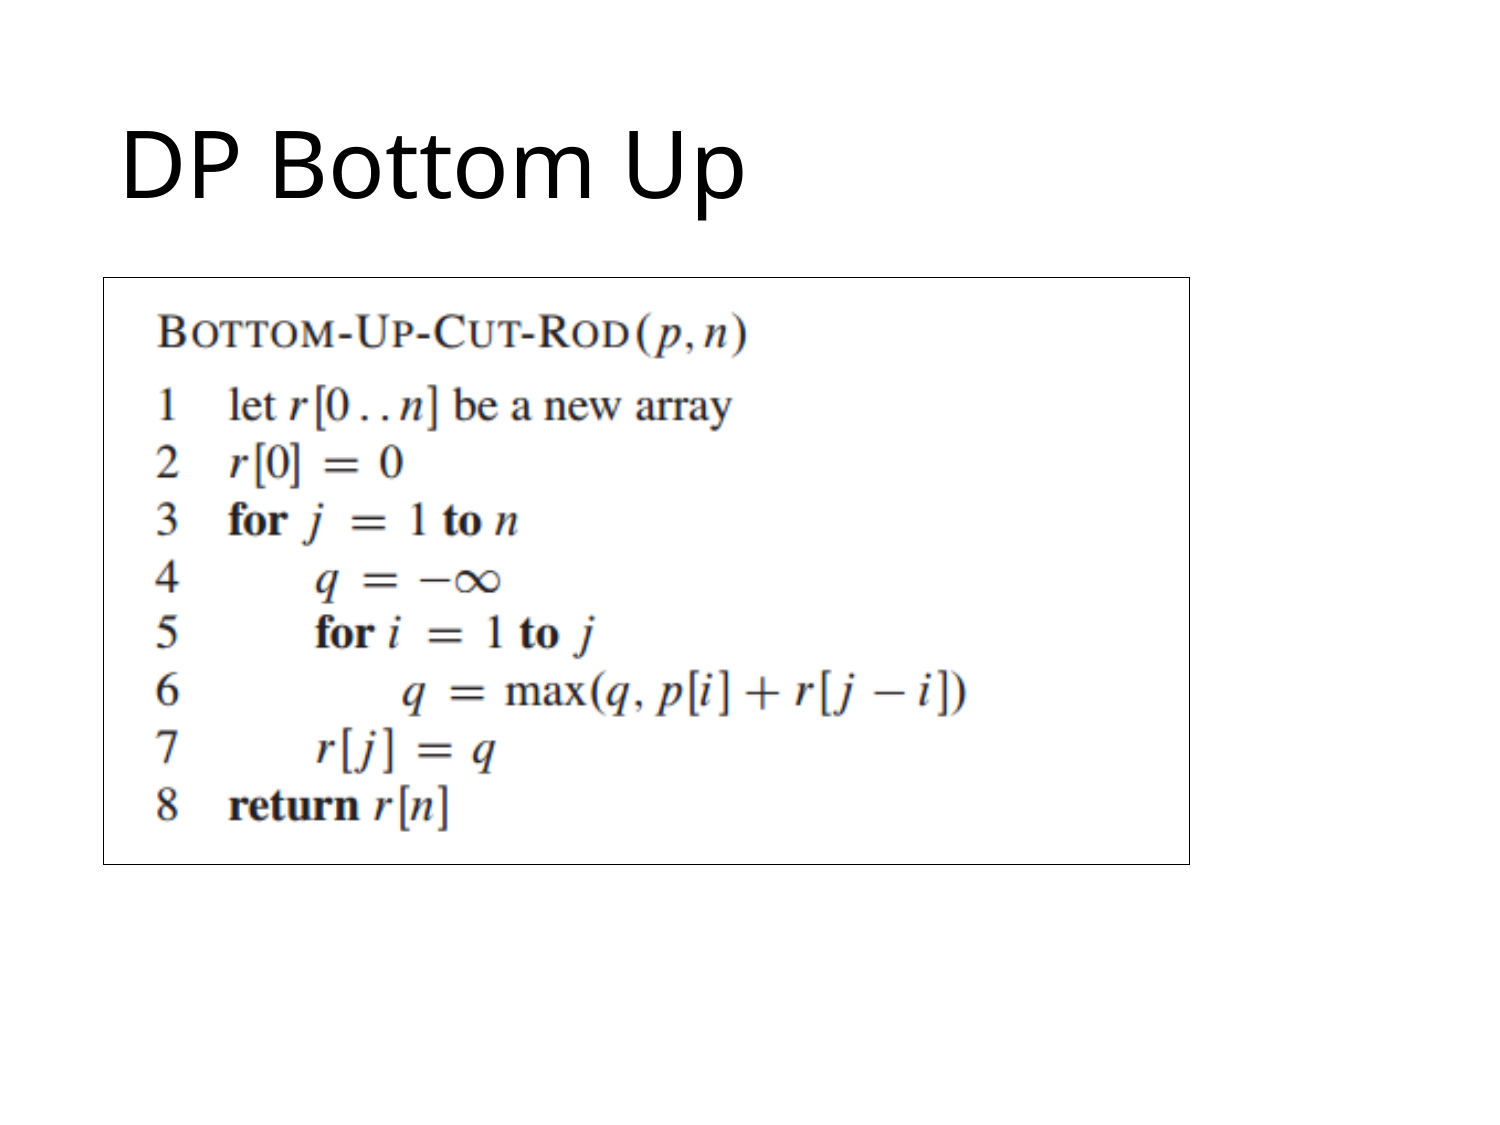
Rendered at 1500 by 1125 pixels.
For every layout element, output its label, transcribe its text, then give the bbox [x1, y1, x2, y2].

picture [103, 277, 1190, 865]
title DP Bottom Up [103, 59, 1397, 278]
